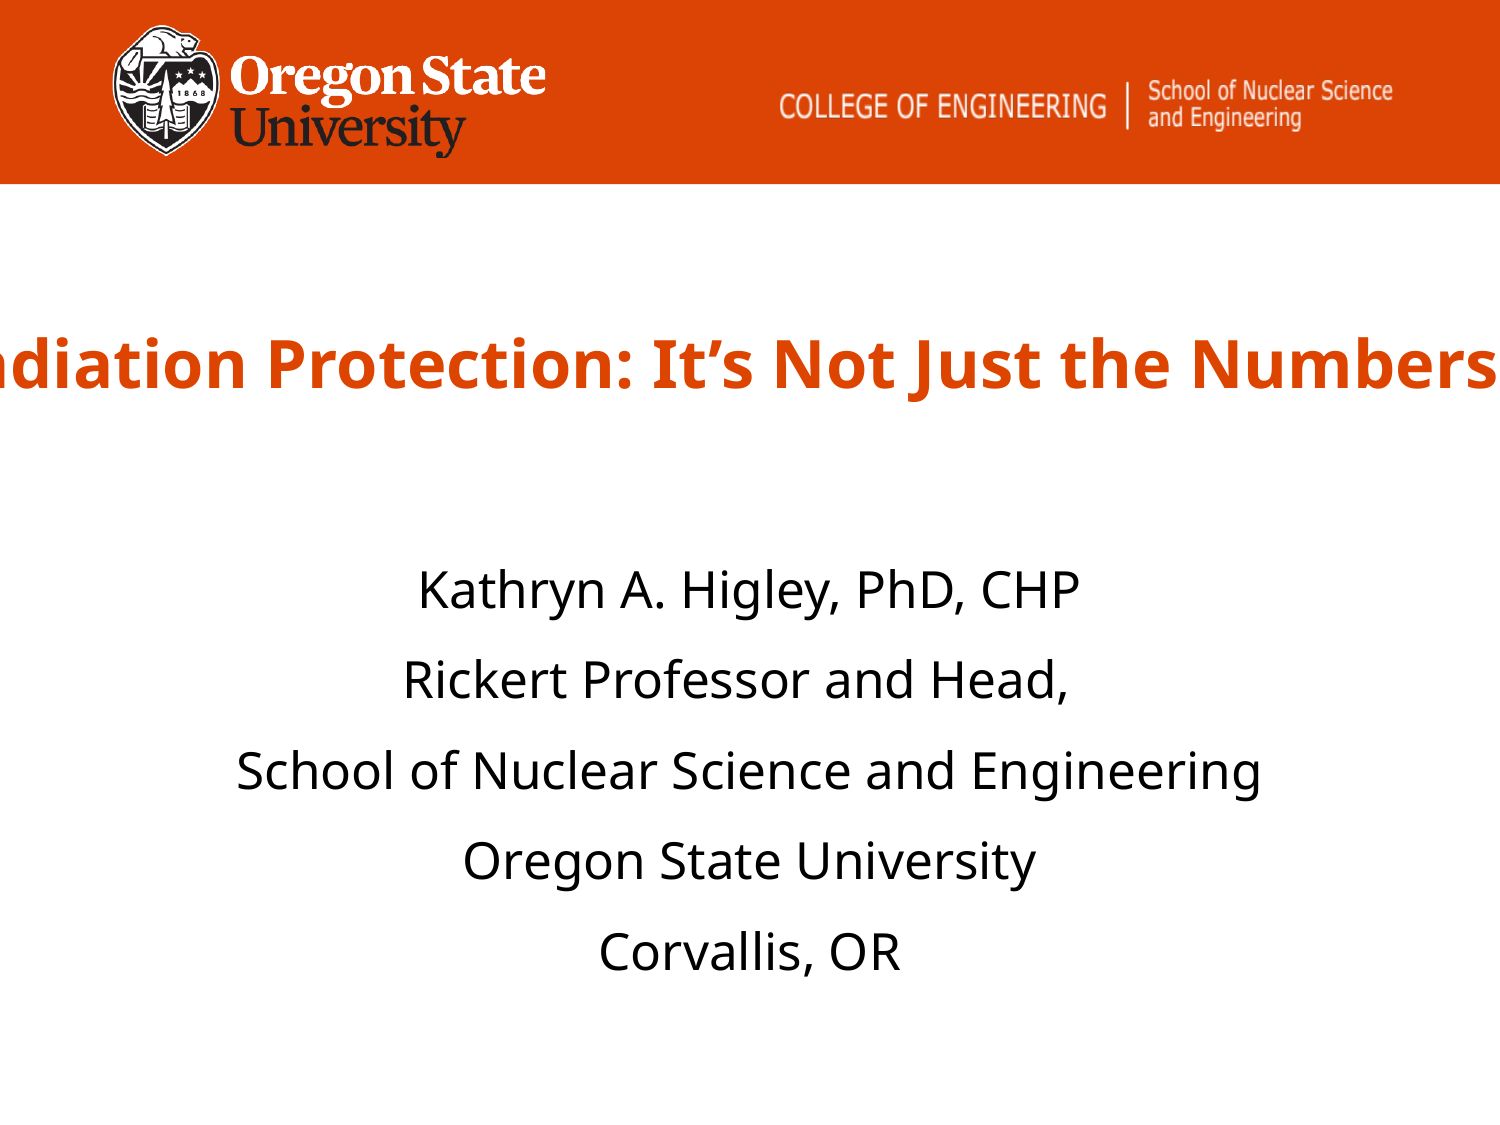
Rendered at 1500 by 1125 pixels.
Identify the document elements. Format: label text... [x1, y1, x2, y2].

subtitle Kathryn A. Higley, PhD, CHP Rickert Professor and Head, School of Nuclear Science and Engineering Oregon State University Corvallis, OR [50, 525, 1450, 994]
title Radiation Protection: It’s Not Just the Numbers [0, 273, 1500, 452]
